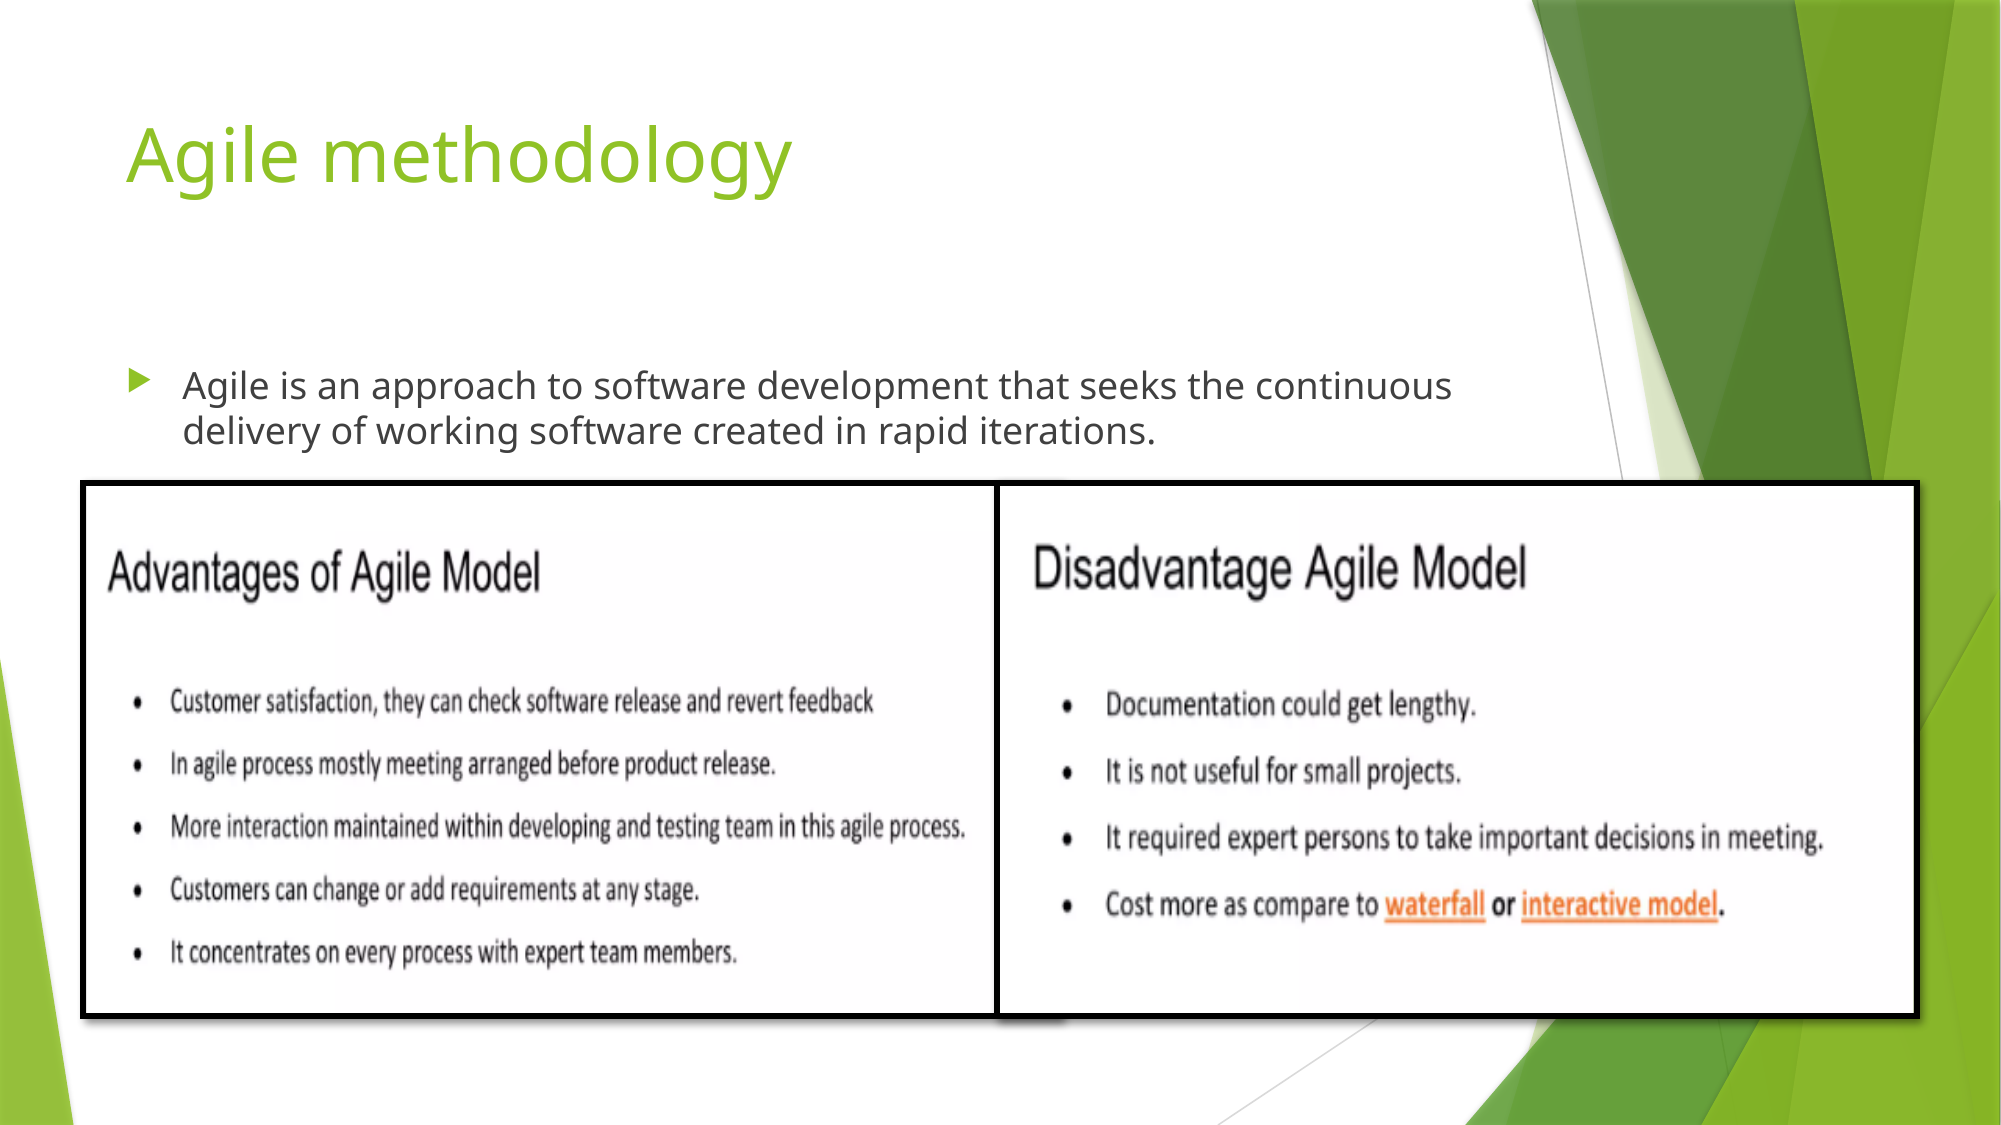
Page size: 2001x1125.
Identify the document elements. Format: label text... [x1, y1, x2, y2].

title Agile methodology [111, 99, 1522, 317]
list Agile is an approach to software development that seeks the continuous delivery of working software created in rapid iterations. [111, 354, 1522, 478]
picture [85, 485, 1914, 1014]
